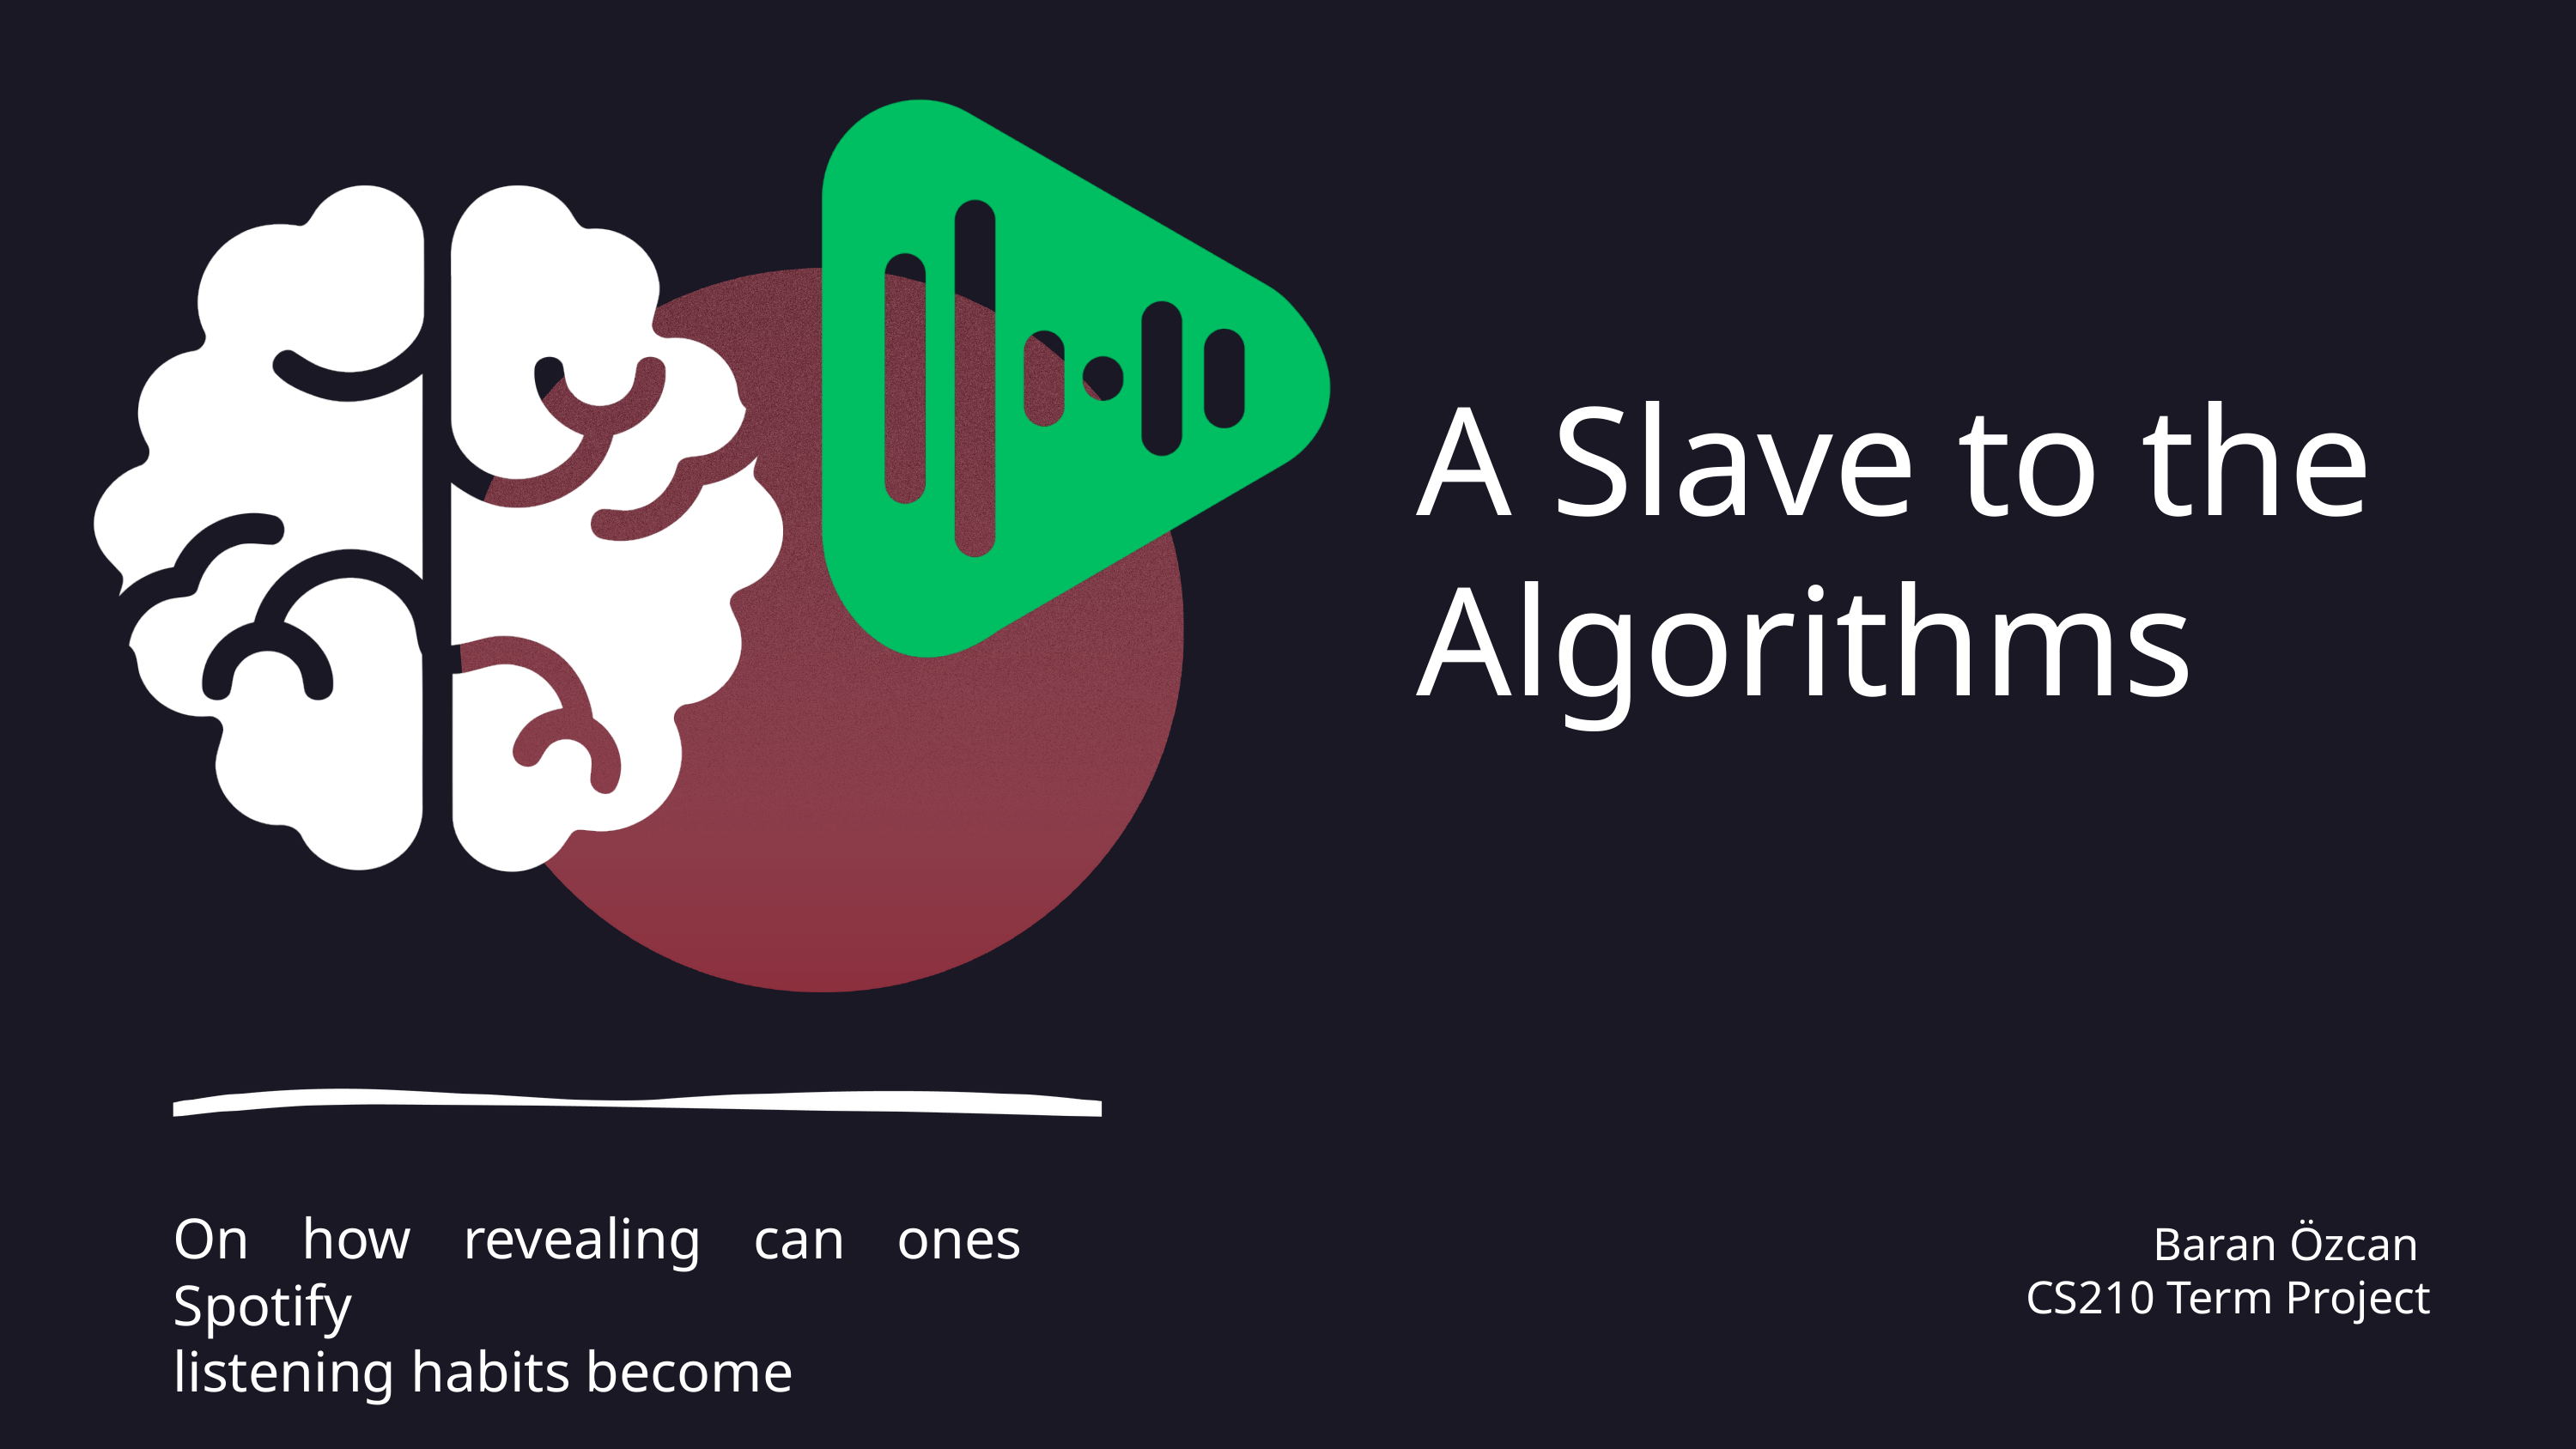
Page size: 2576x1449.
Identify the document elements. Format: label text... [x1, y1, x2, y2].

text_box [173, 1088, 1103, 1117]
text_box A Slave to the Algorithms [1416, 364, 2576, 725]
text_box Baran Özcan CS210 Term Project [1581, 1216, 2432, 1390]
text_box [459, 268, 1184, 992]
text_box [85, 178, 791, 880]
text_box On how revealing can ones Spotify listening habits become [173, 1203, 1023, 1449]
text_box [822, 97, 1342, 677]
